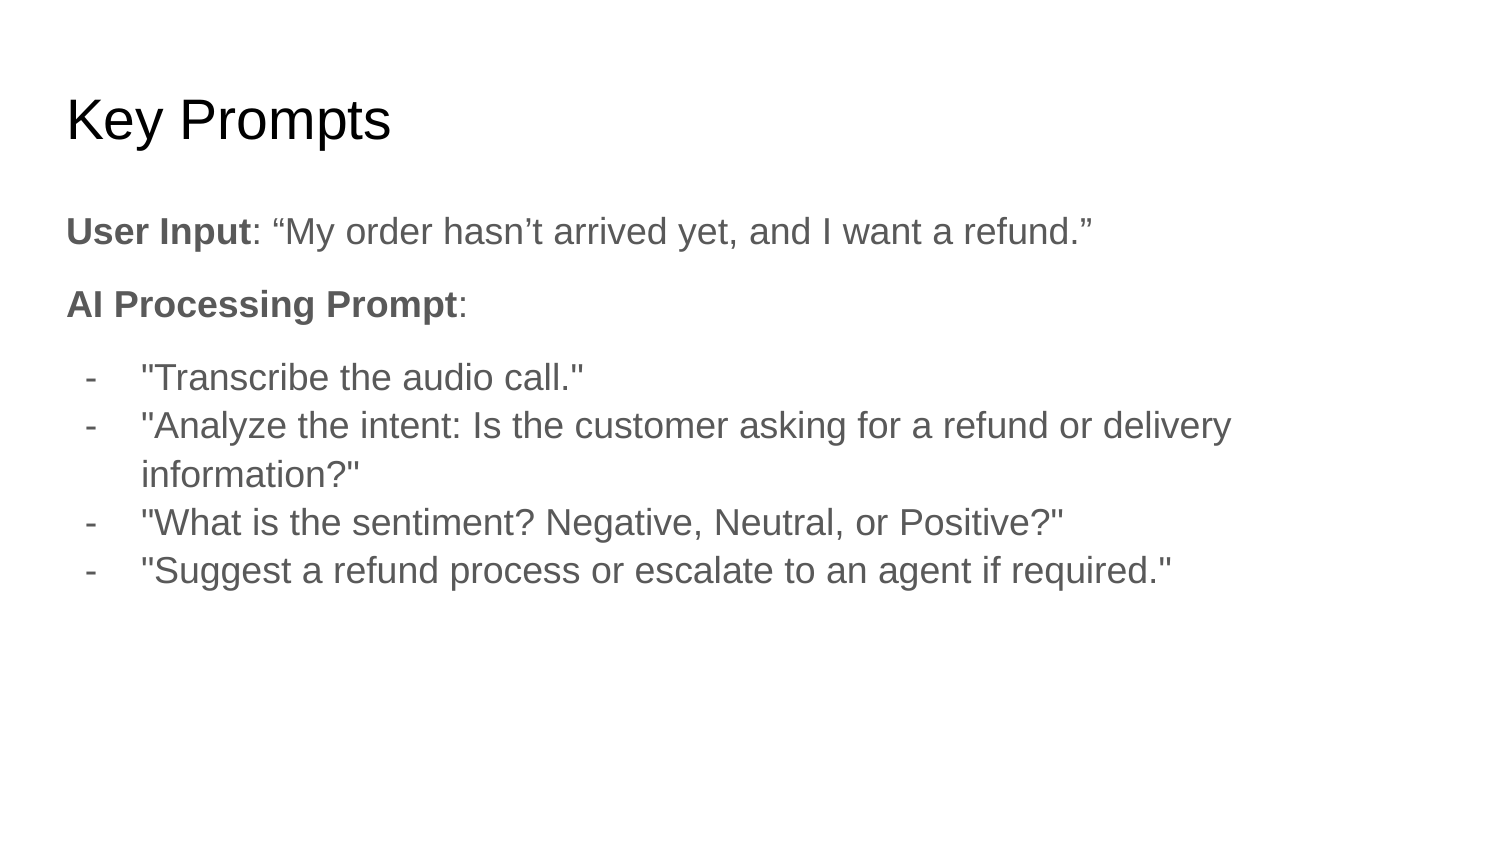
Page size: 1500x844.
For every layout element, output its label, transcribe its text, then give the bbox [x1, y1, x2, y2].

list User Input: “My order hasn’t arrived yet, and I want a refund.” AI Processing Prompt: "Transcribe the audio call." "Analyze the intent: Is the customer asking for a refund or delivery information?" "What is the sentiment? Negative, Neutral, or Positive?" "Suggest a refund process or escalate to an agent if required." [51, 189, 1449, 750]
title Key Prompts [51, 72, 1449, 167]
